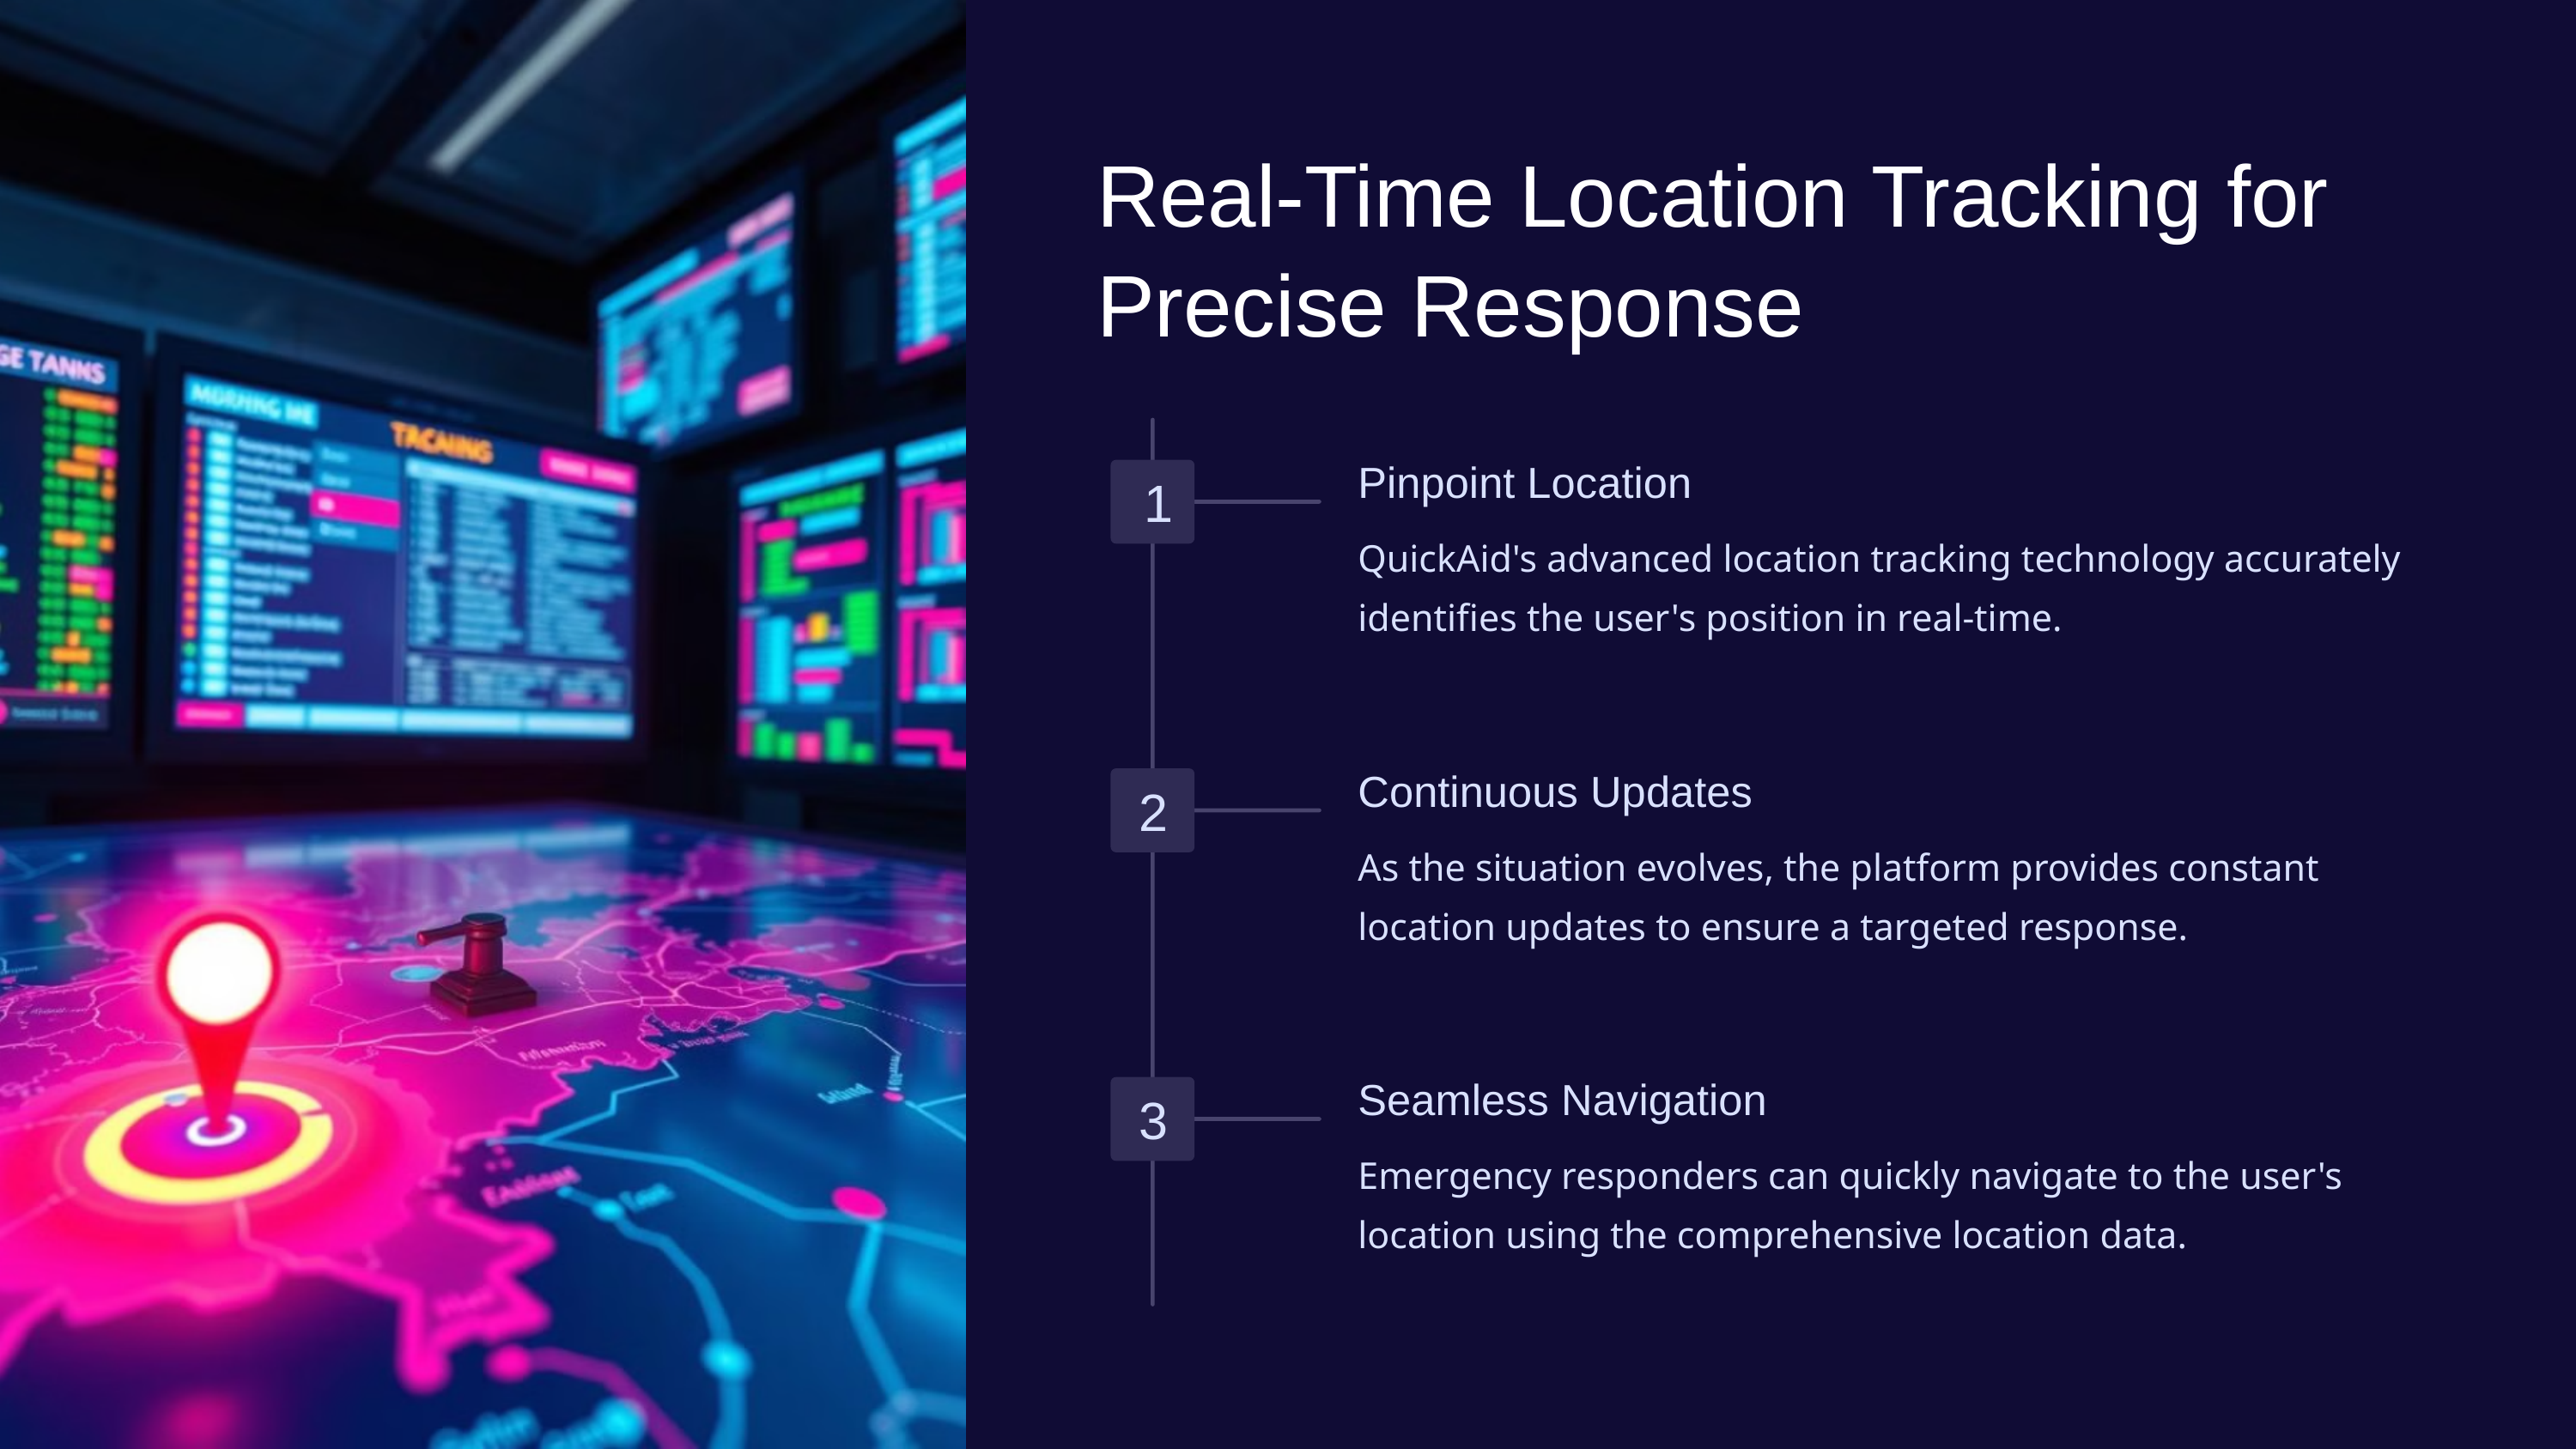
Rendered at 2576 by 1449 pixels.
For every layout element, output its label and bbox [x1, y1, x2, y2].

text_box [1199, 808, 1322, 813]
text_box [1110, 767, 1195, 853]
text_box [1110, 1076, 1195, 1161]
text_box [1150, 417, 1155, 458]
text_box [1110, 459, 1195, 544]
text_box [1199, 499, 1322, 504]
text_box [1150, 859, 1155, 1076]
text_box [1199, 1116, 1322, 1122]
text_box [1150, 1168, 1155, 1307]
text_box [0, 0, 2576, 1449]
text_box [1150, 551, 1155, 767]
